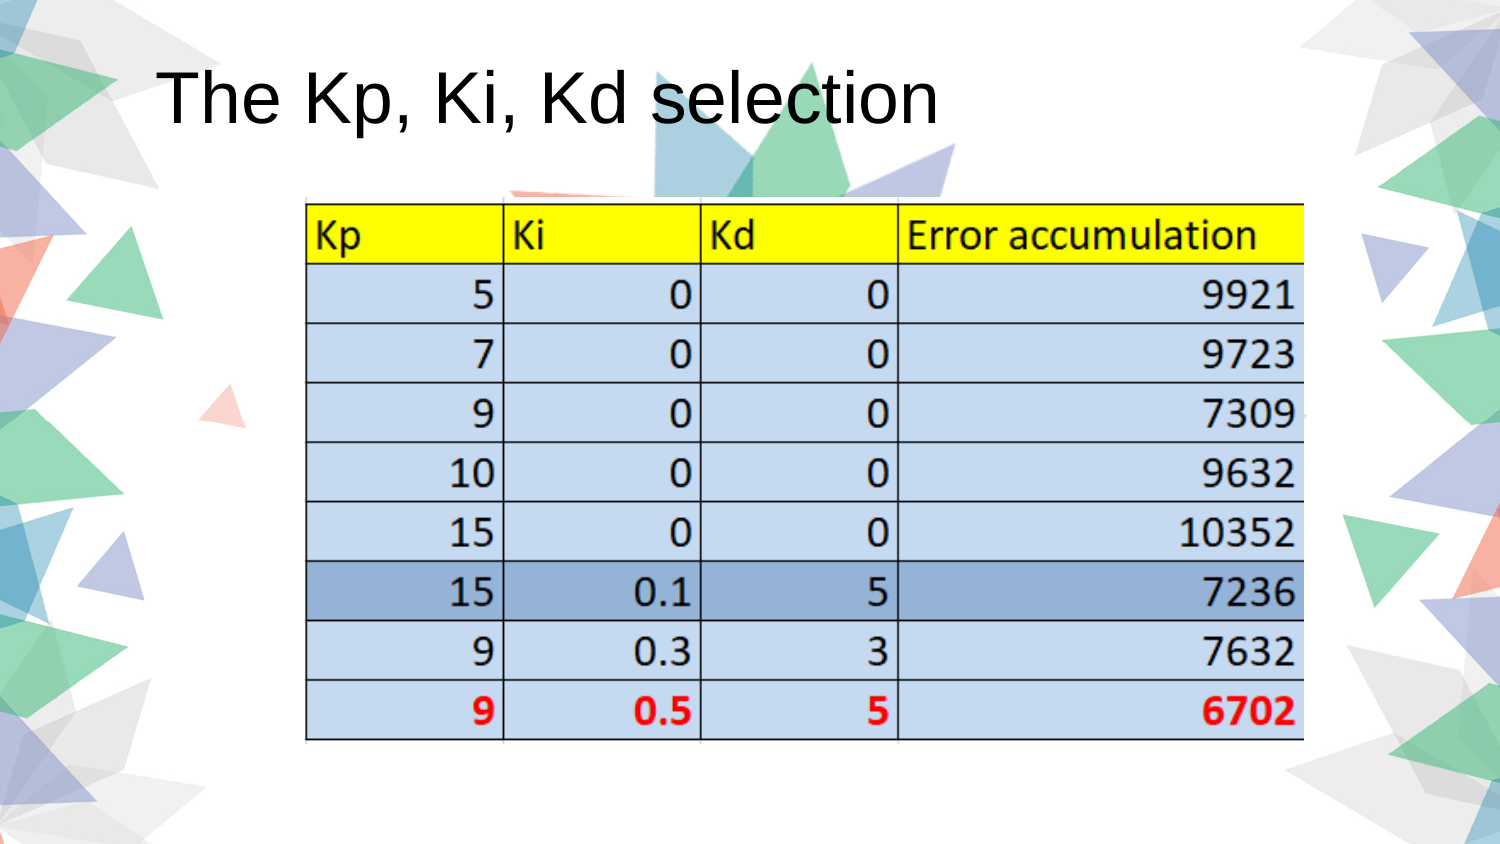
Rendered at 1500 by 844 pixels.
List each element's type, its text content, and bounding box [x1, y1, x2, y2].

picture [0, 0, 1500, 844]
text_box The Kp, Ki, Kd selection [140, 52, 1299, 148]
